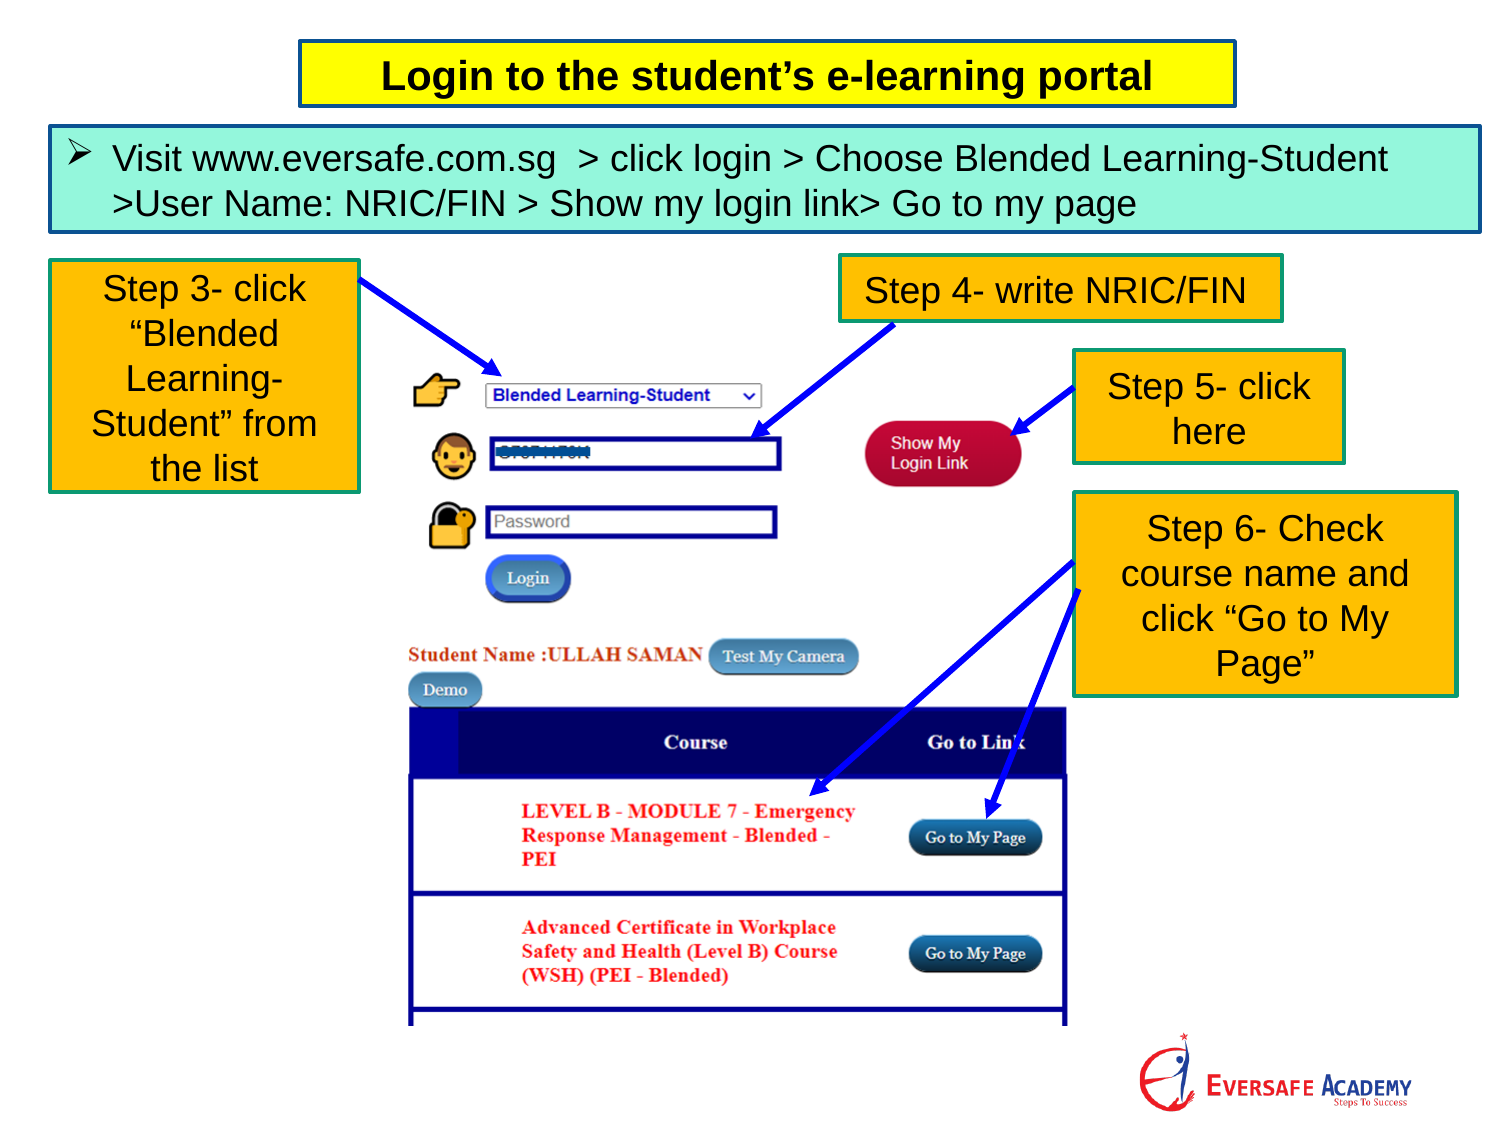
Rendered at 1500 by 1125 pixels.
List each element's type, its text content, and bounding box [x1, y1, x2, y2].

picture [1139, 1032, 1412, 1125]
text_box Login to the student’s e-learning portal [298, 39, 1237, 108]
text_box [985, 588, 1079, 820]
text_box Step 4- write NRIC/FIN [838, 253, 1284, 323]
text_box Step 3- click “Blended Learning- Student” from the list [48, 258, 361, 494]
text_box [749, 323, 895, 439]
text_box Visit www.eversafe.com.sg > click login > Choose Blended Learning-Student >User Name: NRIC/FIN > Show my login link> Go to my page [48, 124, 1482, 234]
text_box Step 5- click here [1072, 348, 1346, 465]
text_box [1009, 386, 1075, 437]
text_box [808, 561, 1074, 797]
text_box Step 6- Check course name and click “Go to My Page” [1102, 490, 1459, 698]
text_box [358, 278, 503, 377]
picture [373, 355, 1097, 1026]
